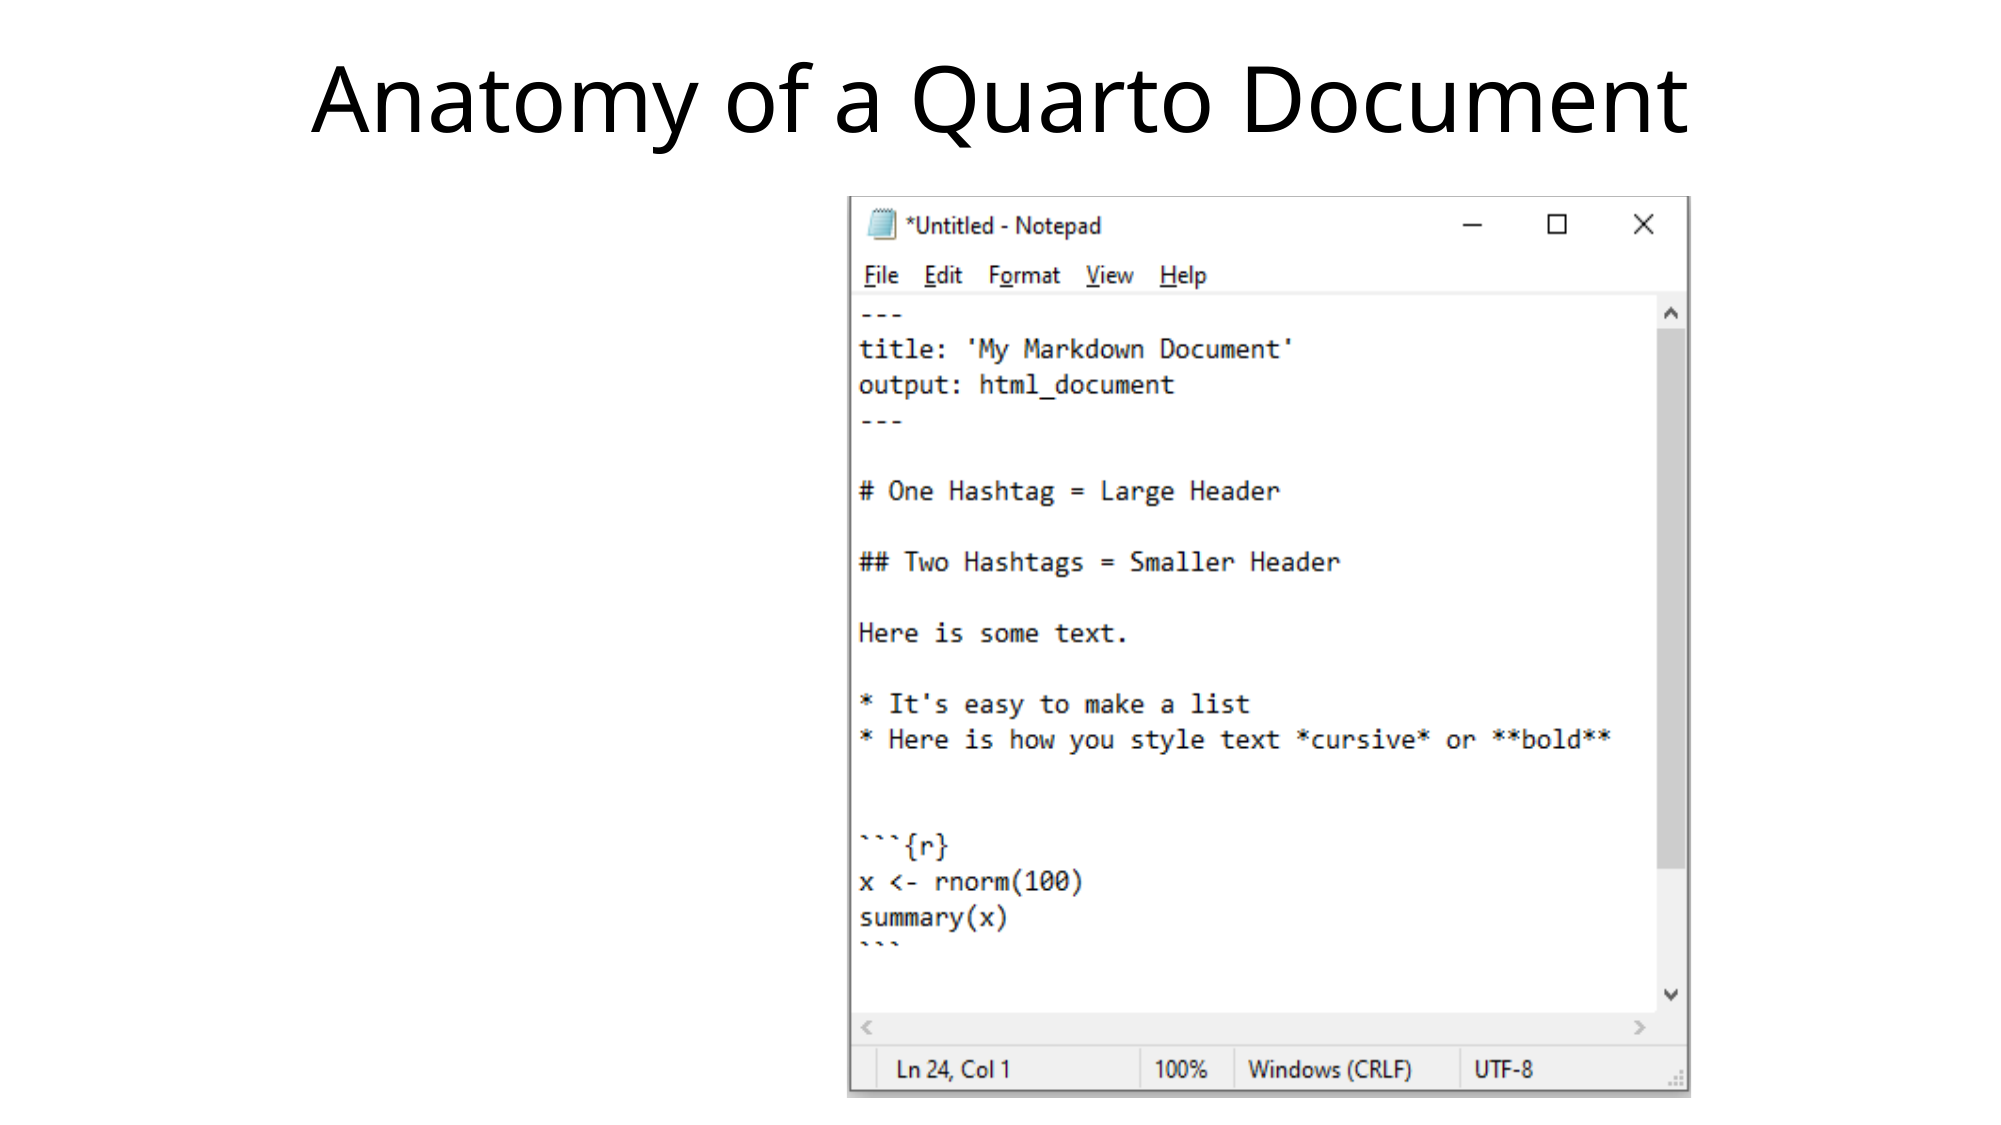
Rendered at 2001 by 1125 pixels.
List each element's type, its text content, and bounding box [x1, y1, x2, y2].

text_box Anatomy of a Quarto Document [0, 39, 2000, 152]
picture [846, 196, 1692, 1098]
